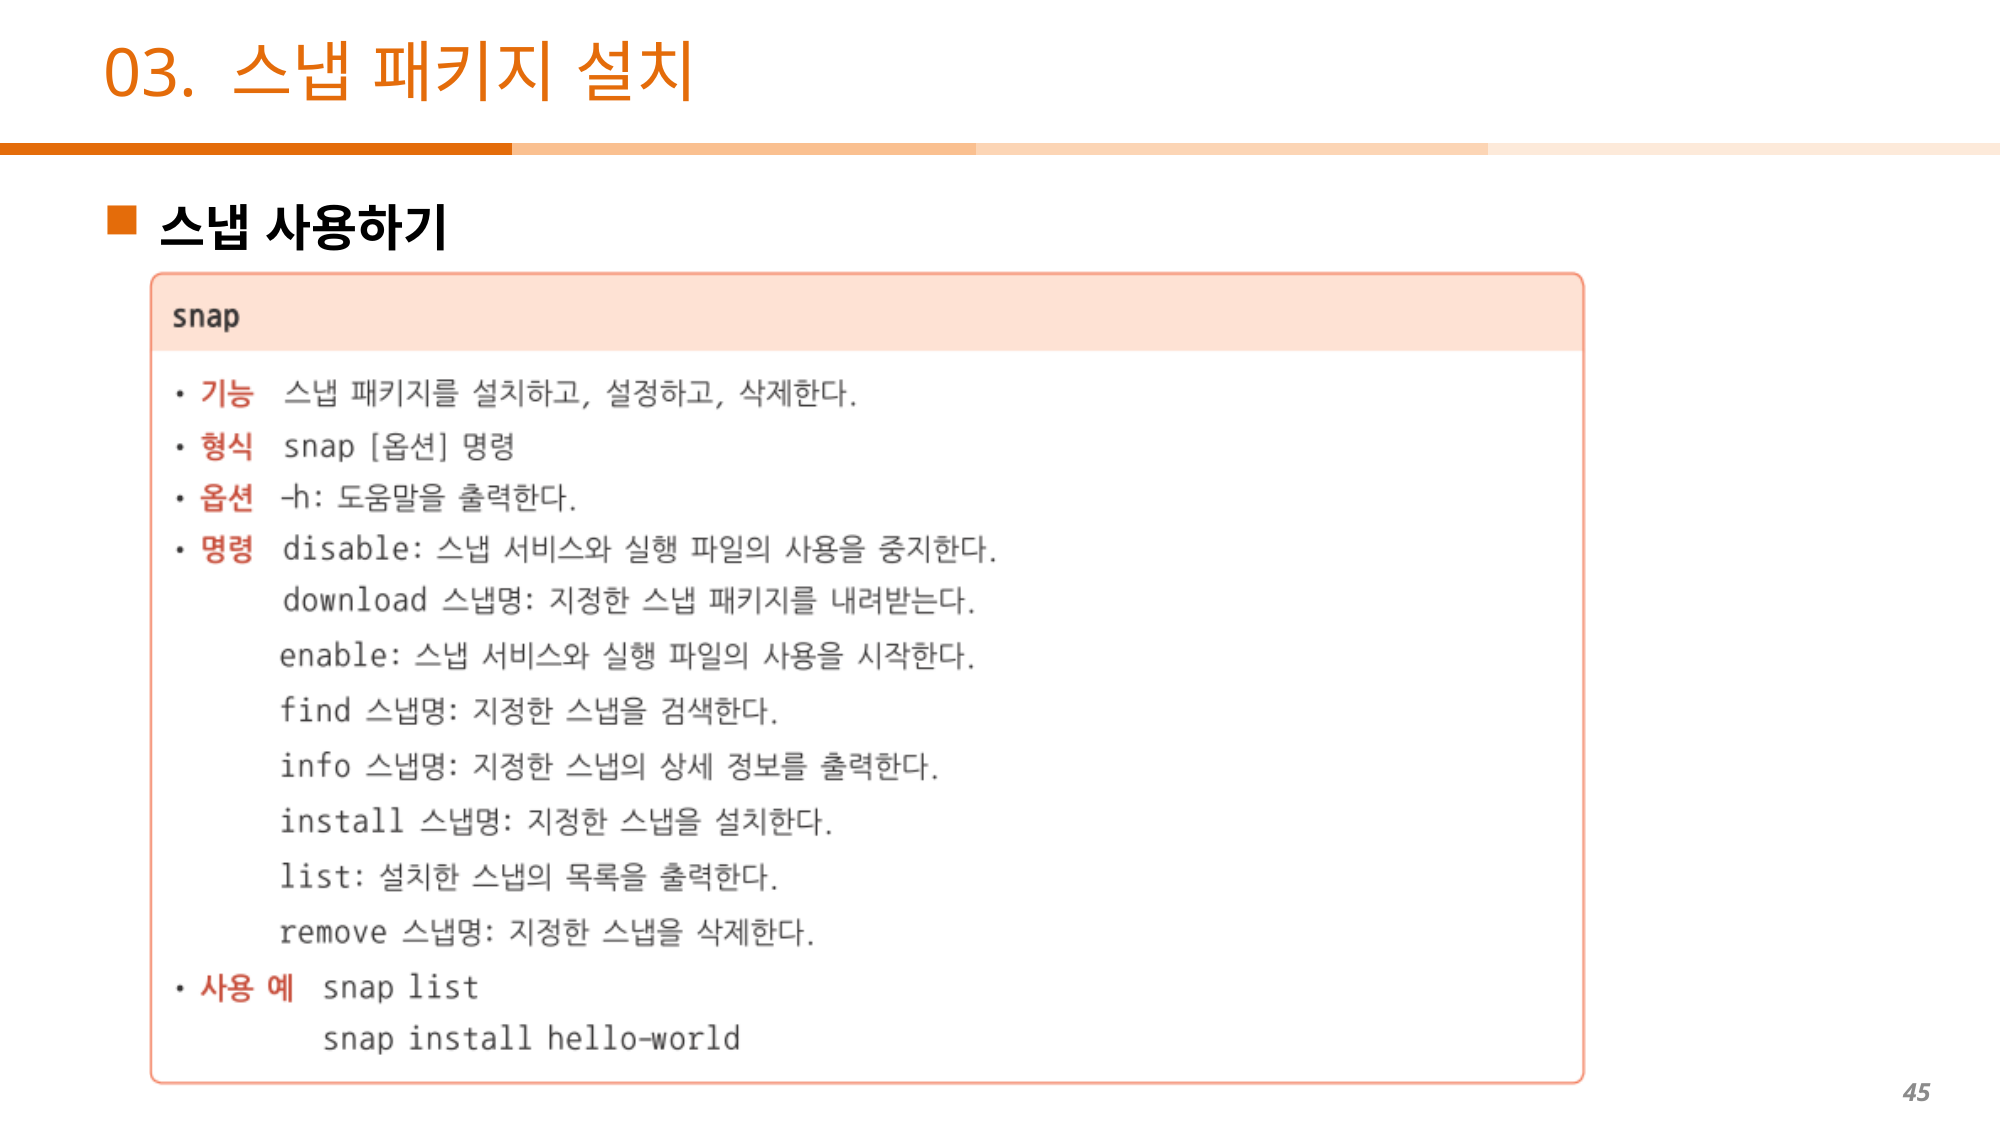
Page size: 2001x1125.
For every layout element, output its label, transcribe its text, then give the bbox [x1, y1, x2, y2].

list 스냅 사용하기 [88, 176, 1920, 1083]
picture [149, 266, 1591, 1093]
title 03. 스냅 패키지 설치 [88, 18, 1920, 122]
